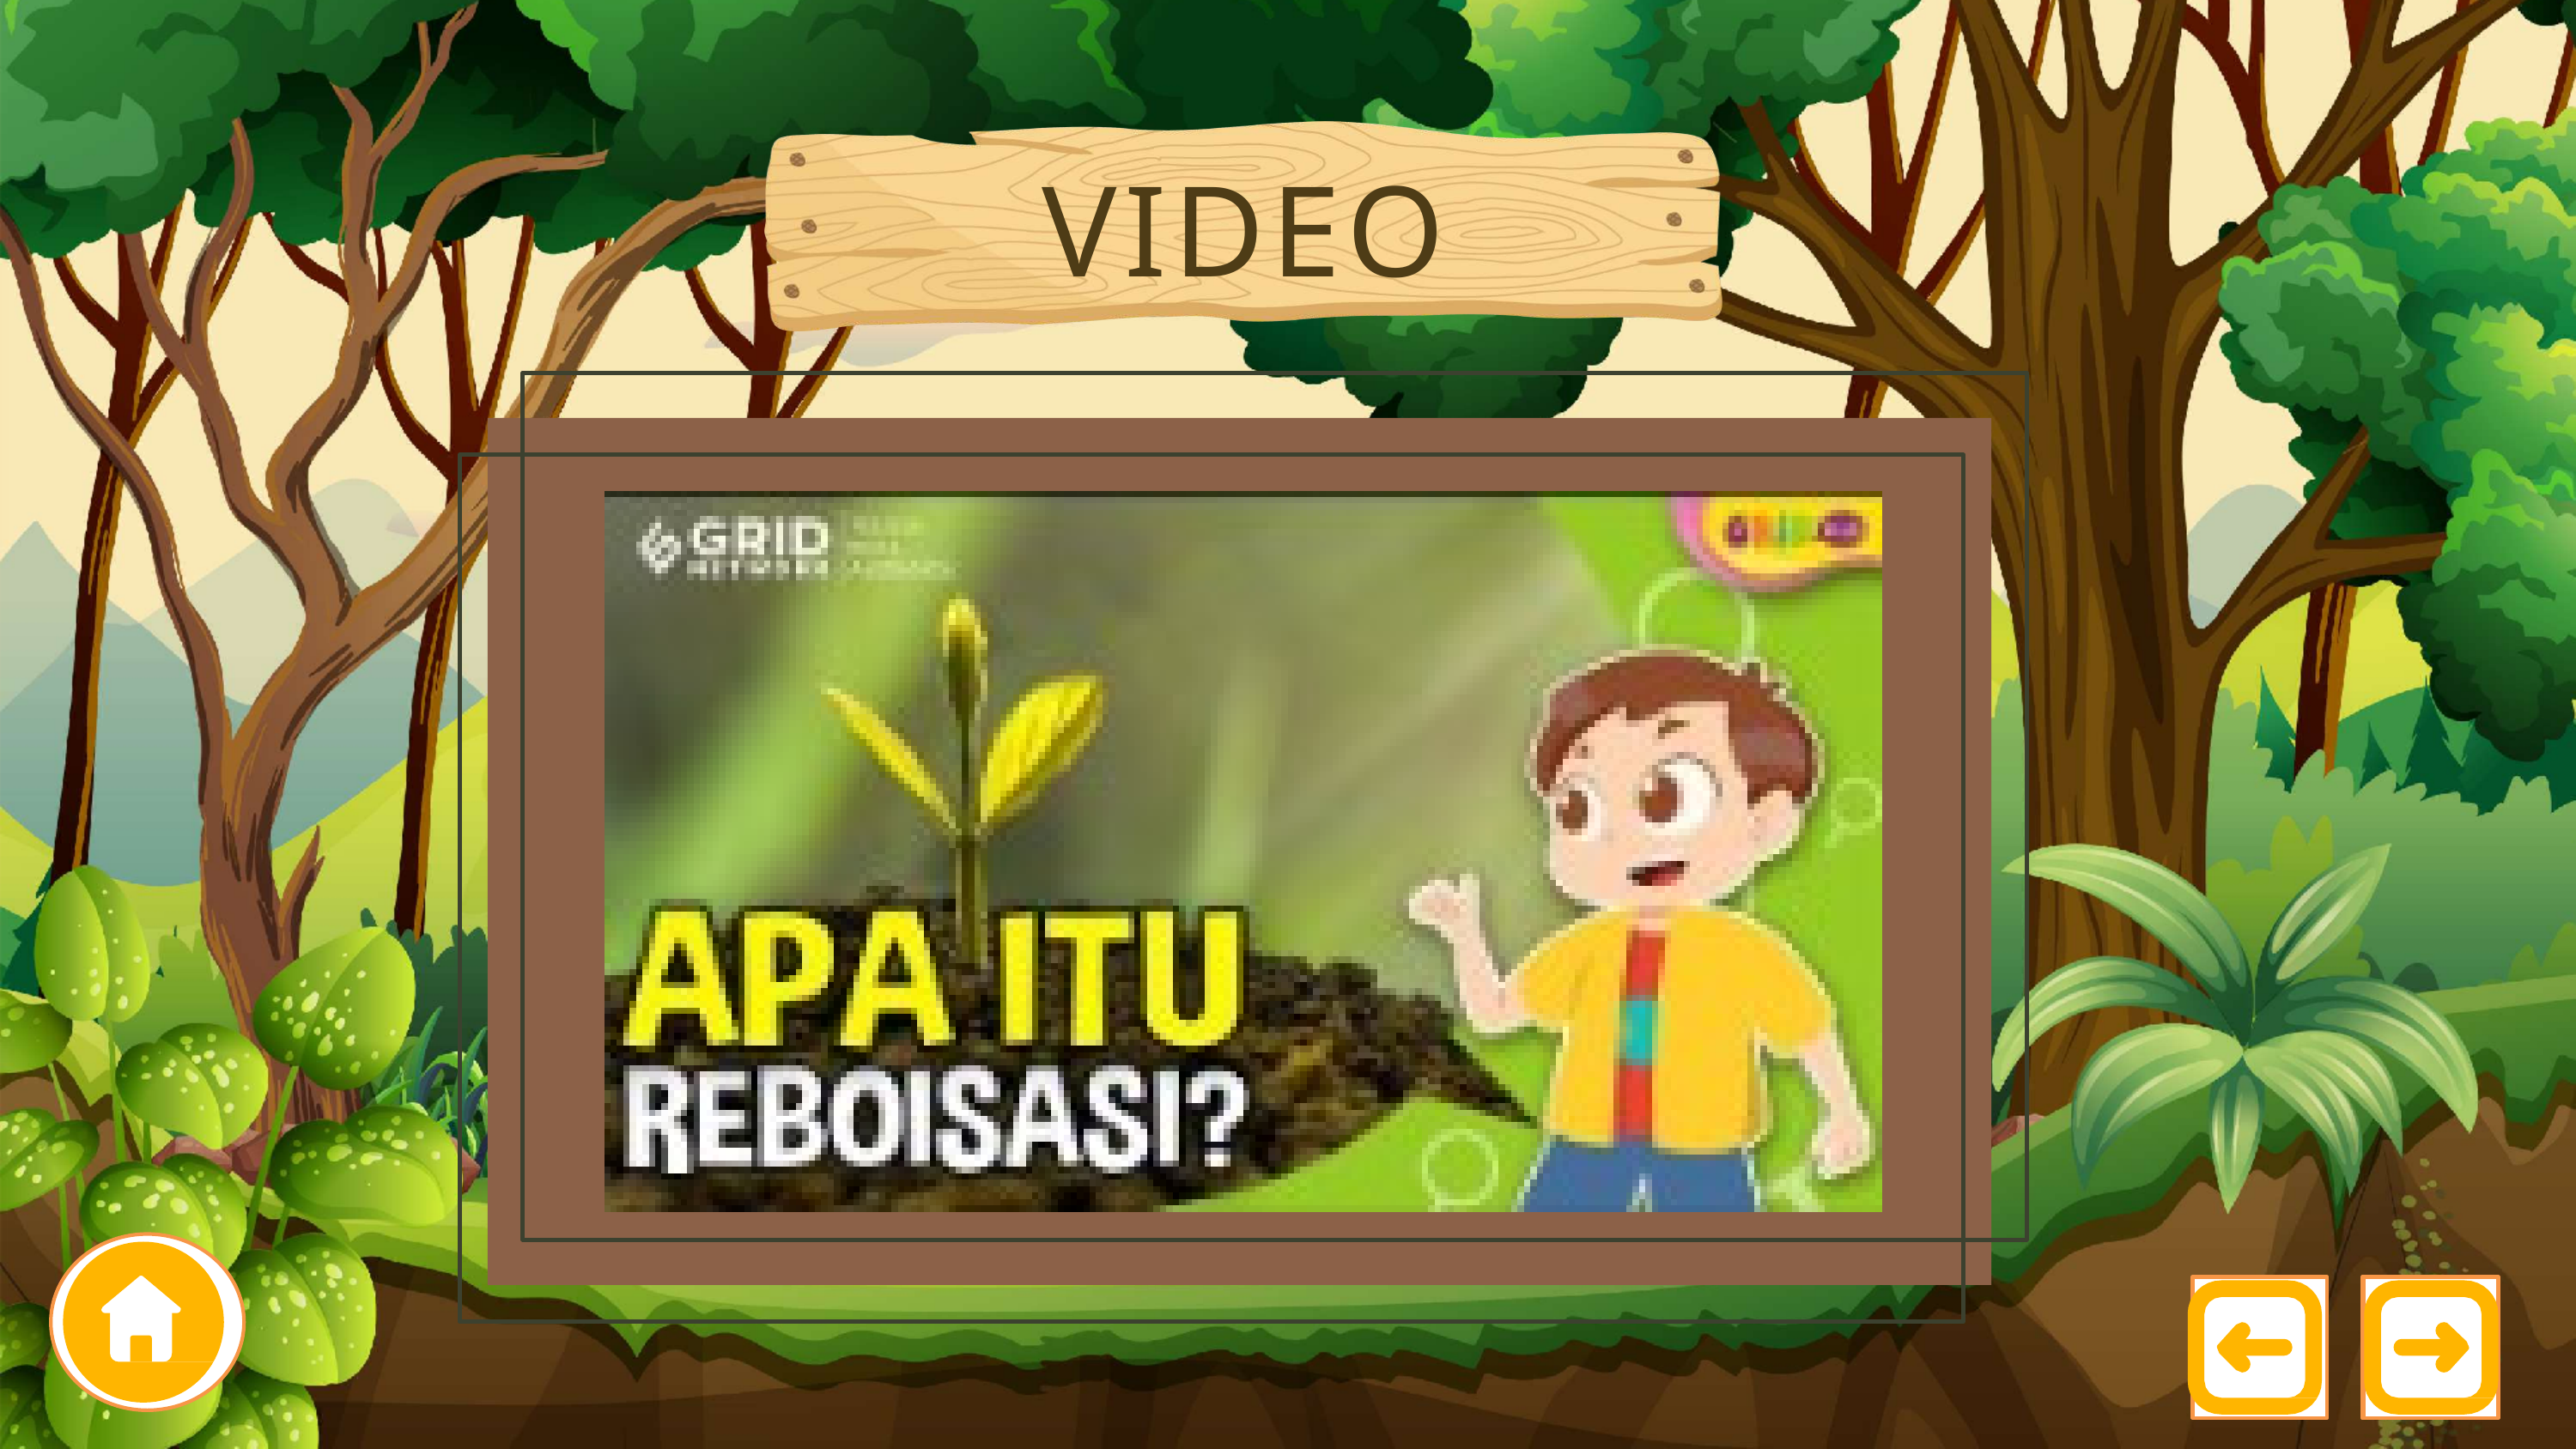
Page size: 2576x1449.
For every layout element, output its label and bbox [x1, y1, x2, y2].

text_box [459, 372, 2027, 1323]
picture [0, 0, 2576, 1449]
text_box [604, 490, 1883, 1213]
